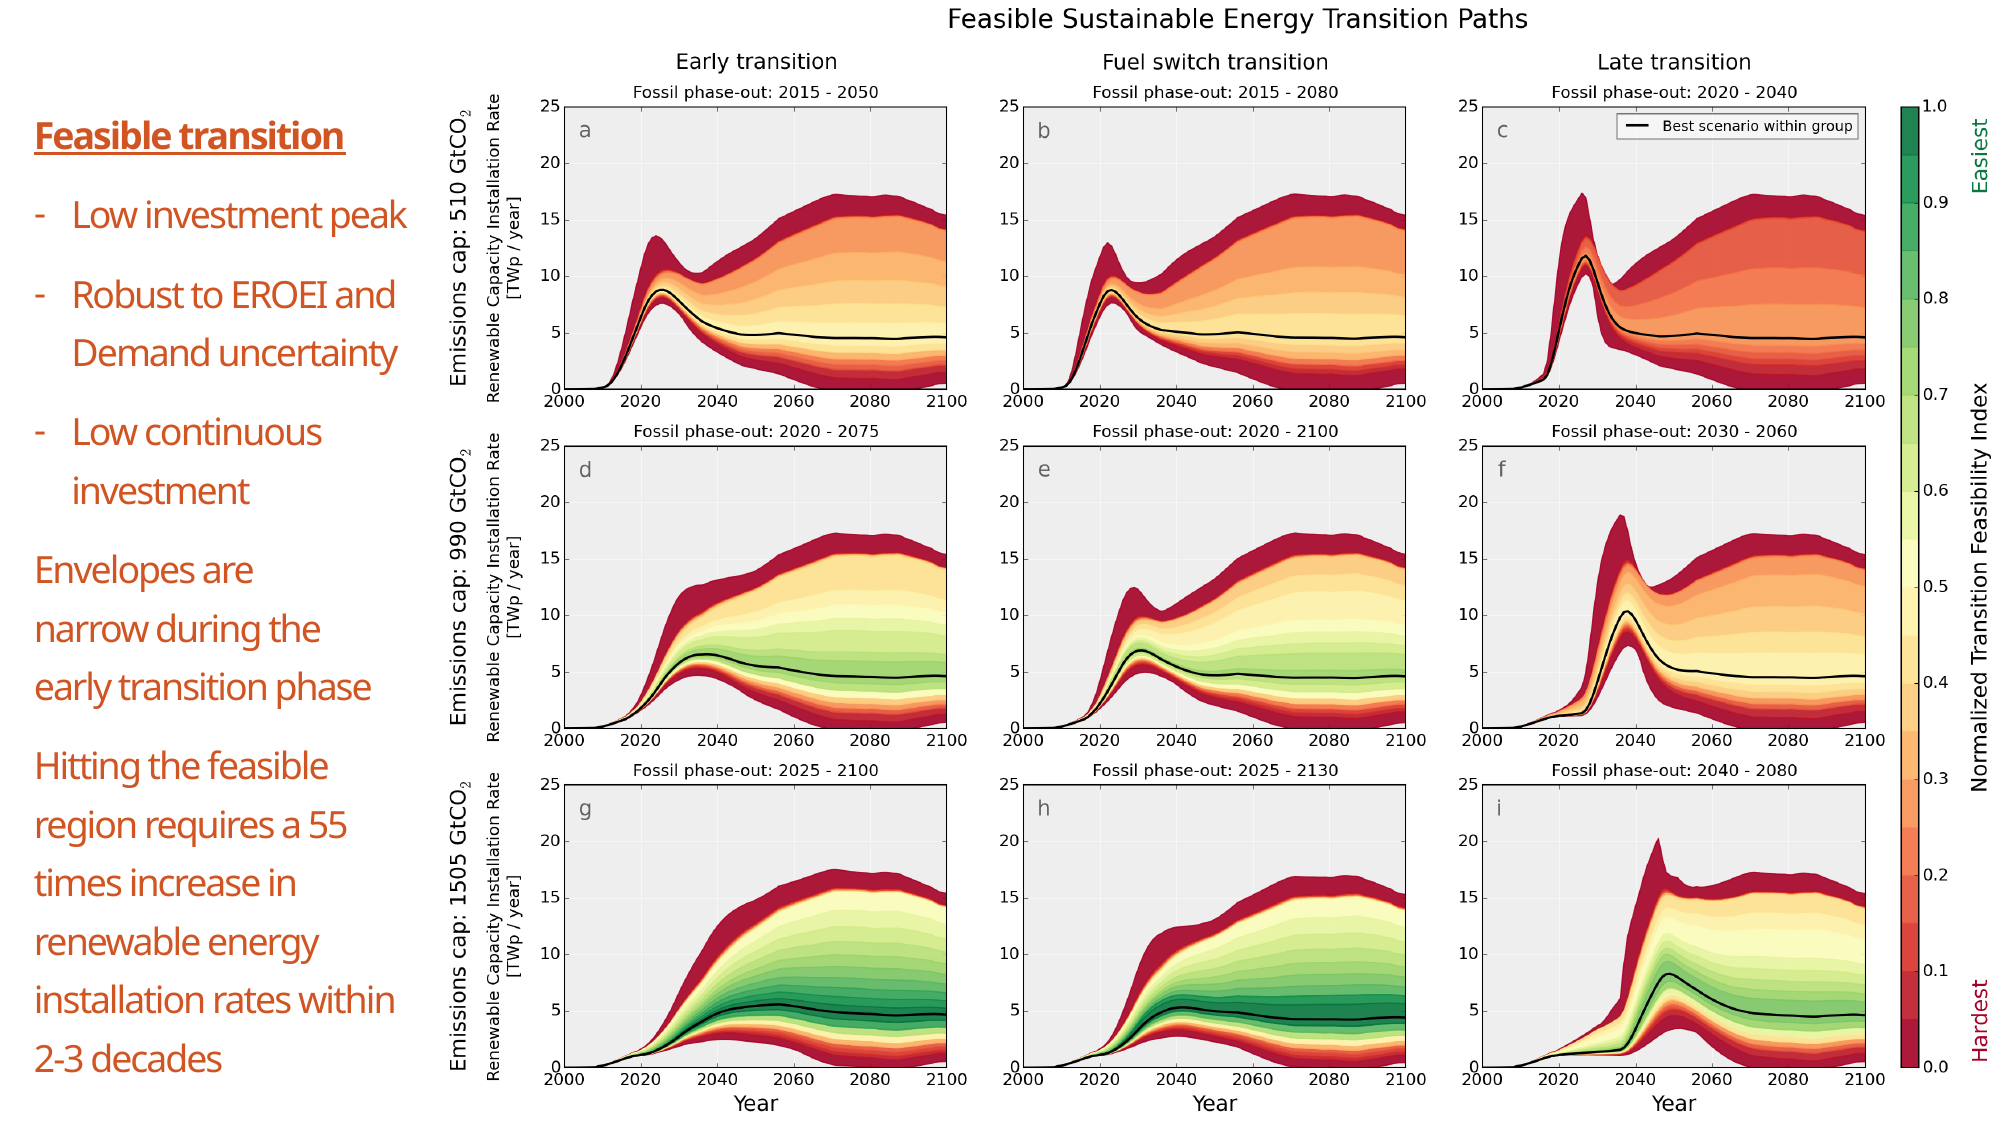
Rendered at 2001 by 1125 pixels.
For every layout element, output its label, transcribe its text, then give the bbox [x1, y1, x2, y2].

text_box [0, 0, 441, 1125]
text_box Feasible transition Low investment peak Robust to EROEI and Demand uncertainty Low continuous investment Envelopes are narrow during the early transition phase Hitting the feasible region requires a 55 times increase in renewable energy installation rates within 2-3 decades [19, 91, 440, 271]
picture [440, 0, 2000, 1124]
